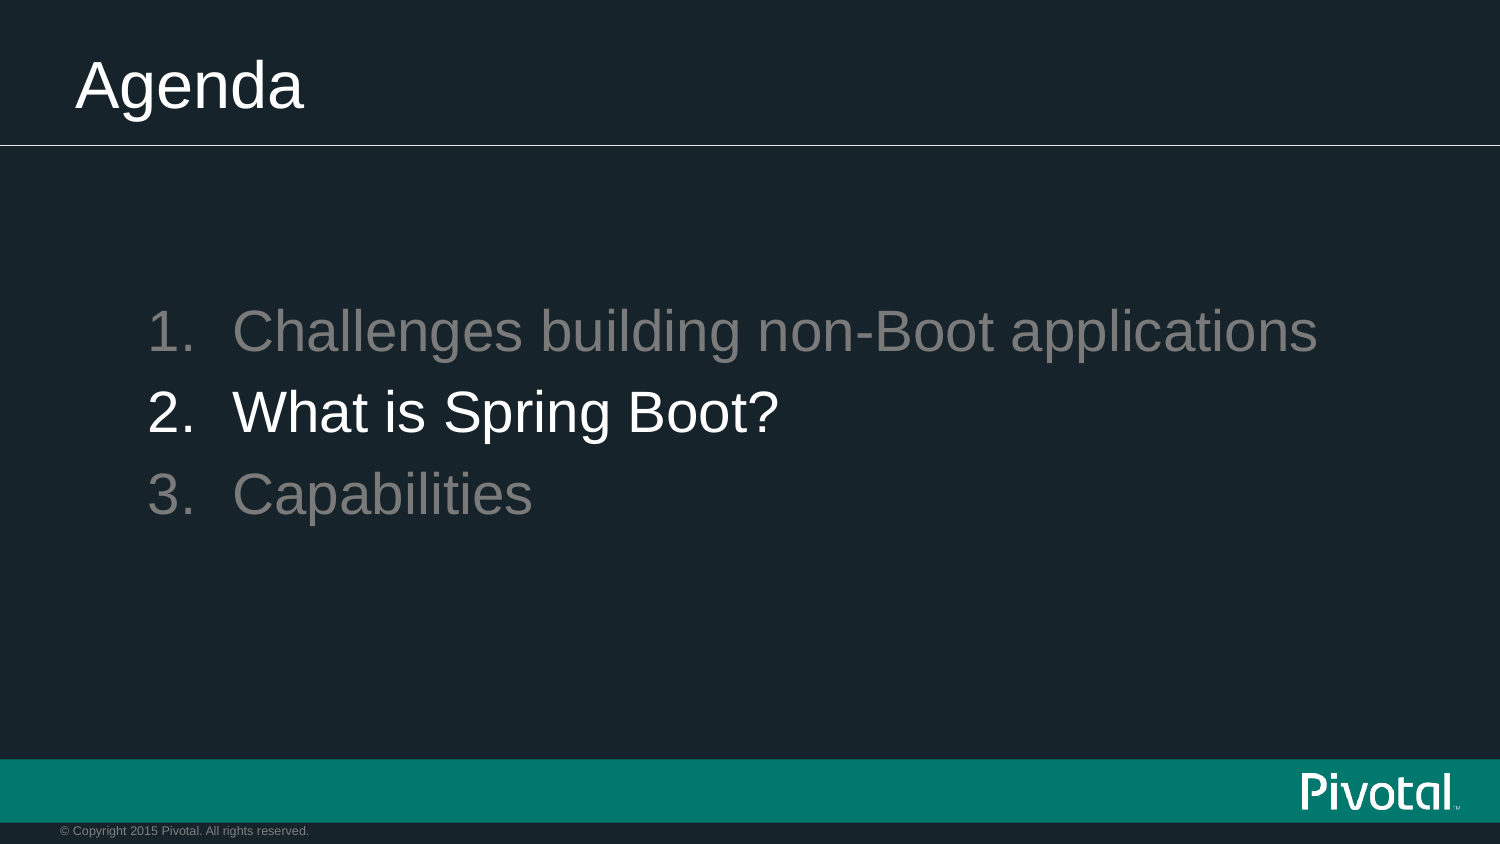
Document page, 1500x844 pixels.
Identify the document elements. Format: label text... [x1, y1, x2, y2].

picture [1302, 773, 1460, 810]
title Agenda [75, 52, 1425, 113]
list Challenges building non-Boot applications What is Spring Boot? Capabilities [132, 181, 1404, 719]
